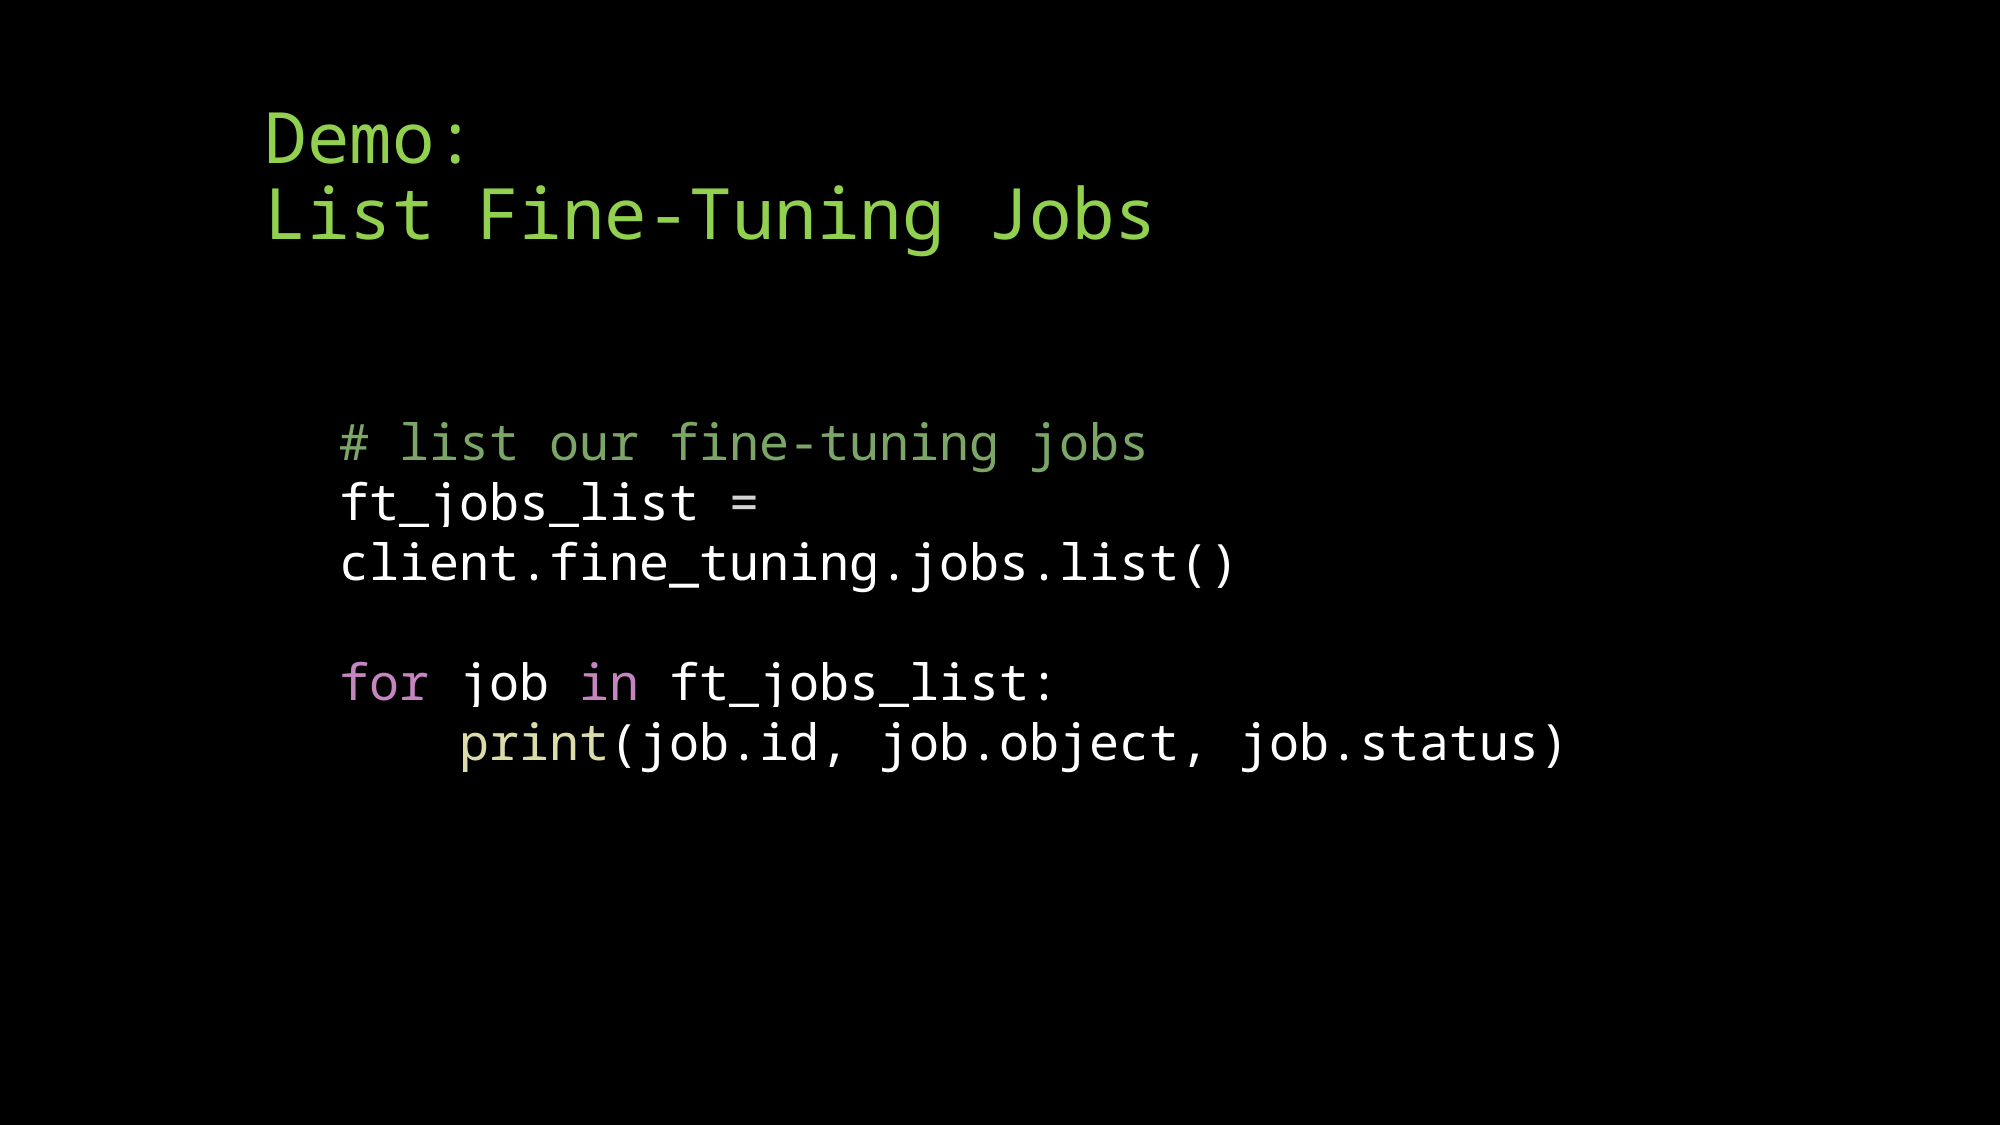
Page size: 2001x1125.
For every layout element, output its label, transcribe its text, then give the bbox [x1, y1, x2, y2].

text_box # list our fine-tuning jobs ft_jobs_list = client.fine_tuning.jobs.list() for job in ft_jobs_list: print(job.id, job.object, job.status) [324, 403, 1675, 779]
title Demo: List Fine-Tuning Jobs [249, 75, 1750, 263]
